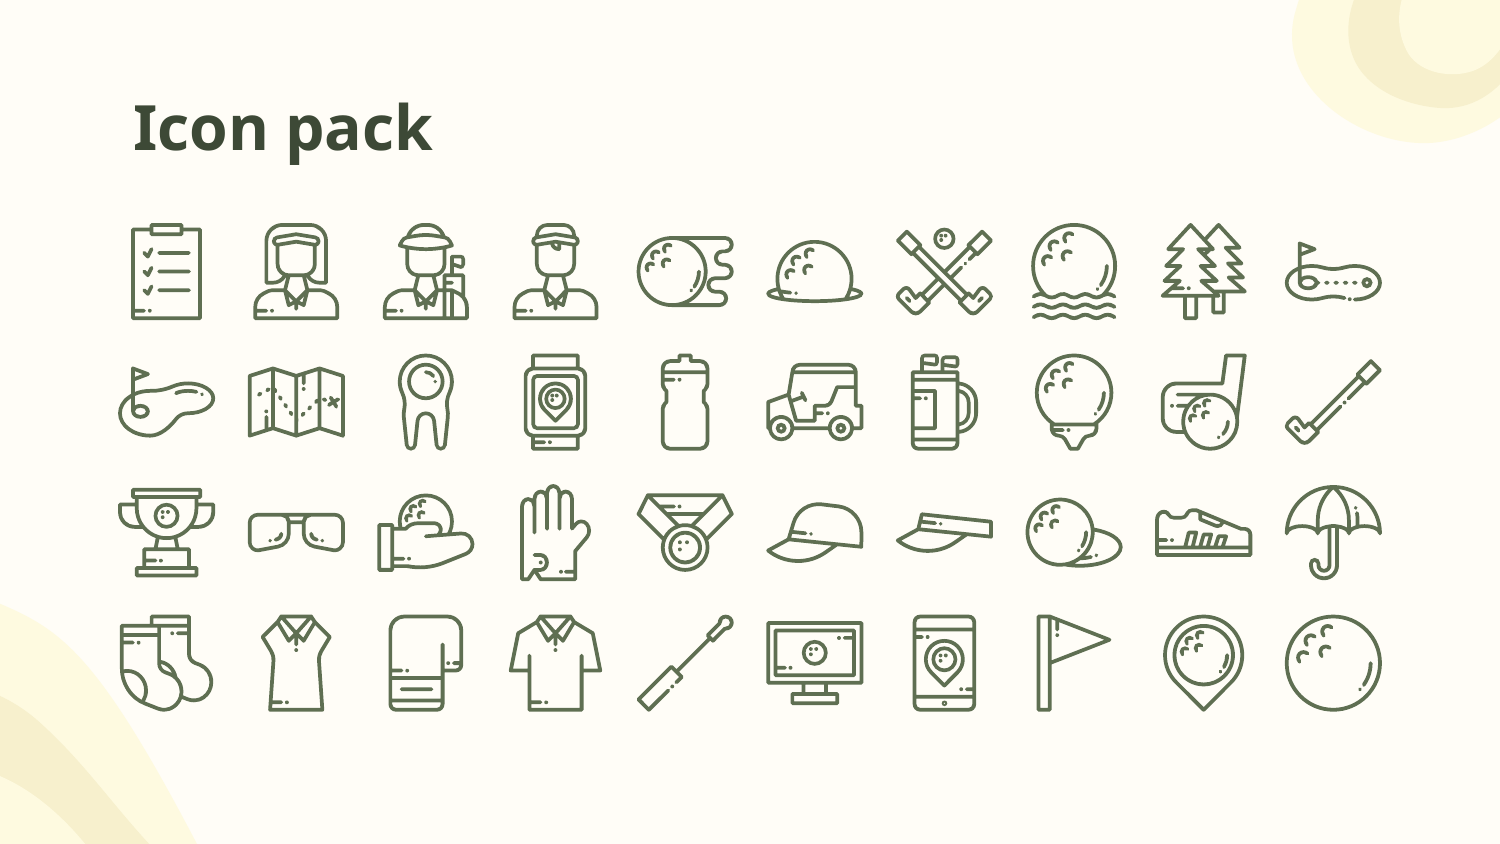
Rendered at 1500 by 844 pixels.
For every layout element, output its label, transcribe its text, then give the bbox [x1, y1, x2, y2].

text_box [512, 222, 599, 321]
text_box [766, 362, 864, 442]
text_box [766, 620, 864, 706]
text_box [117, 487, 216, 578]
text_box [253, 222, 340, 321]
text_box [397, 353, 455, 451]
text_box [1160, 222, 1247, 321]
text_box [247, 512, 346, 553]
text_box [1284, 614, 1383, 712]
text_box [119, 614, 214, 712]
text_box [1284, 241, 1383, 302]
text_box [636, 235, 734, 308]
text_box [636, 614, 734, 712]
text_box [912, 614, 977, 712]
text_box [388, 614, 464, 712]
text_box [1030, 222, 1118, 321]
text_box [117, 366, 216, 438]
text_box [895, 227, 994, 316]
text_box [1162, 614, 1245, 712]
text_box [1284, 484, 1383, 581]
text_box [1036, 614, 1112, 712]
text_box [1160, 353, 1247, 451]
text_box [910, 353, 979, 451]
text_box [247, 366, 346, 438]
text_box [766, 502, 864, 564]
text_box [895, 512, 994, 554]
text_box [1025, 497, 1123, 568]
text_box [519, 483, 592, 582]
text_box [1154, 508, 1253, 558]
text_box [766, 239, 864, 304]
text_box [523, 353, 588, 451]
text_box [636, 493, 734, 573]
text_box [508, 614, 603, 712]
title Icon pack [118, 72, 1382, 167]
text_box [660, 353, 710, 451]
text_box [1034, 353, 1114, 451]
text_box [130, 222, 203, 321]
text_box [382, 222, 469, 321]
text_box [260, 614, 332, 712]
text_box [1284, 358, 1383, 446]
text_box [377, 493, 475, 572]
